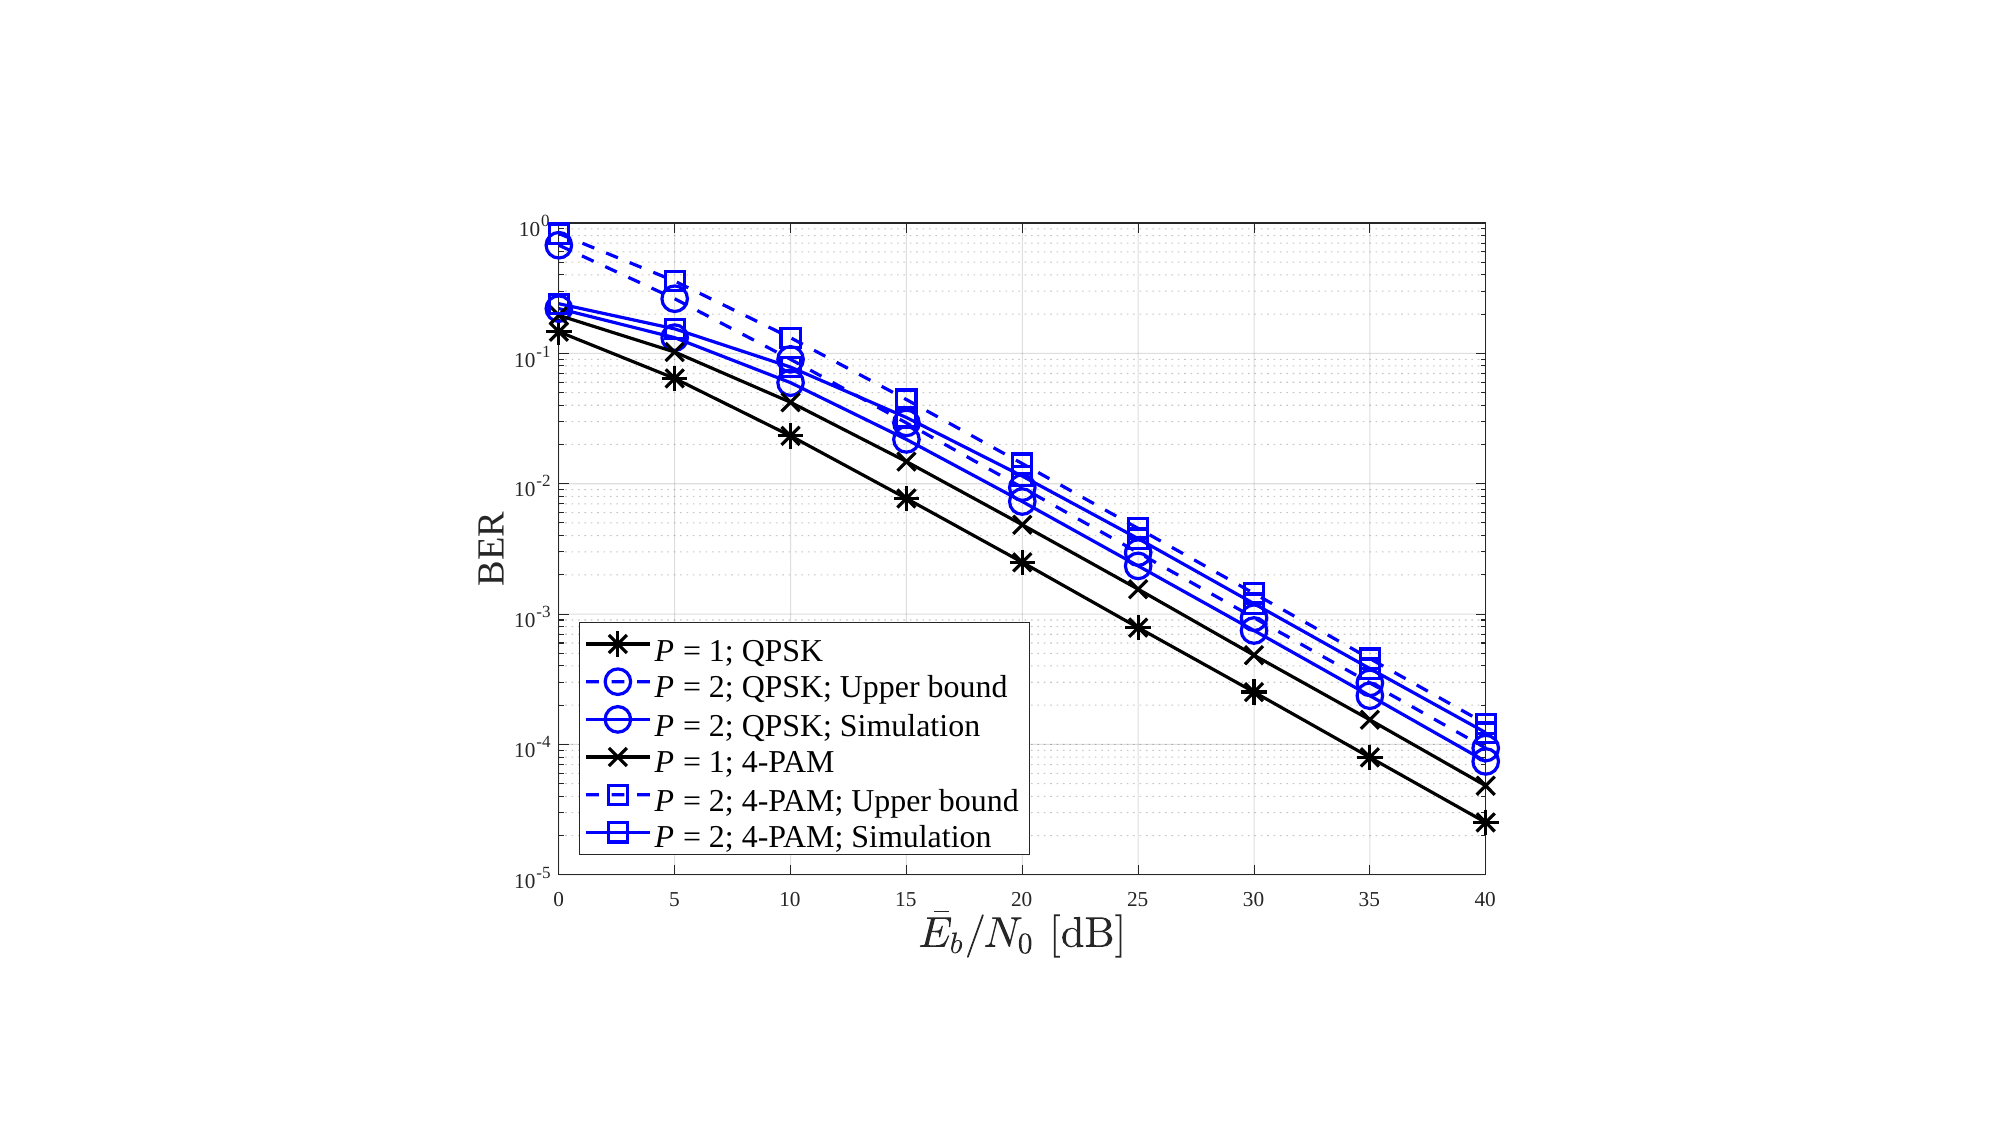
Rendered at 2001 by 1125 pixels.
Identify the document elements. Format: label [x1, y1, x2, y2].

picture [402, 163, 1598, 962]
